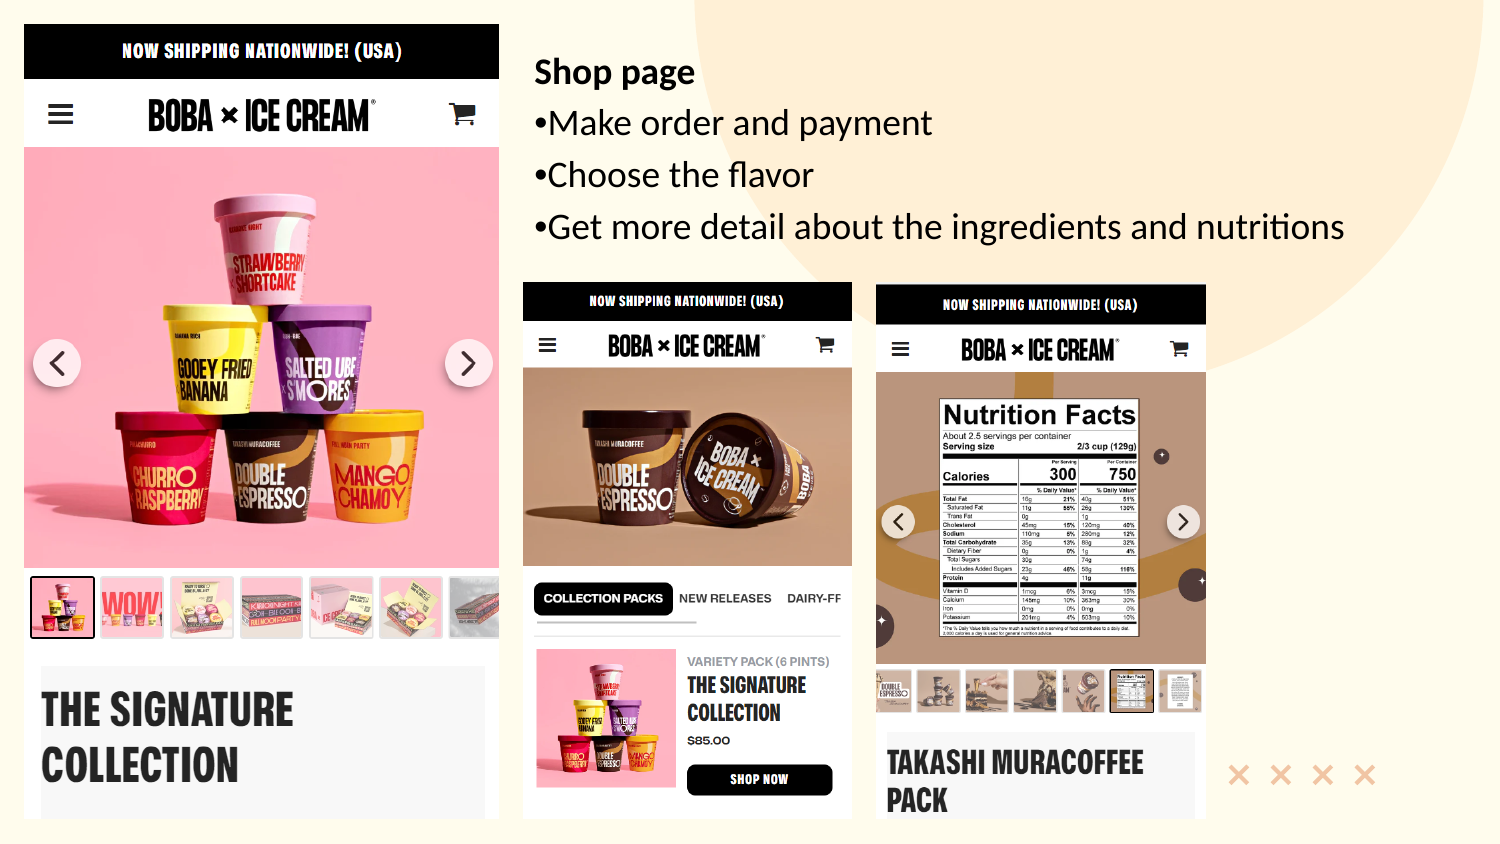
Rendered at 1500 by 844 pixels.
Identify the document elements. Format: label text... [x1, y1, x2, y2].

picture [523, 282, 852, 819]
text_box Shop page •Make order and payment •Choose the flavor •Get more detail about the ingredients and nutritions [519, 24, 1398, 262]
picture [875, 282, 1206, 819]
picture [24, 24, 499, 819]
